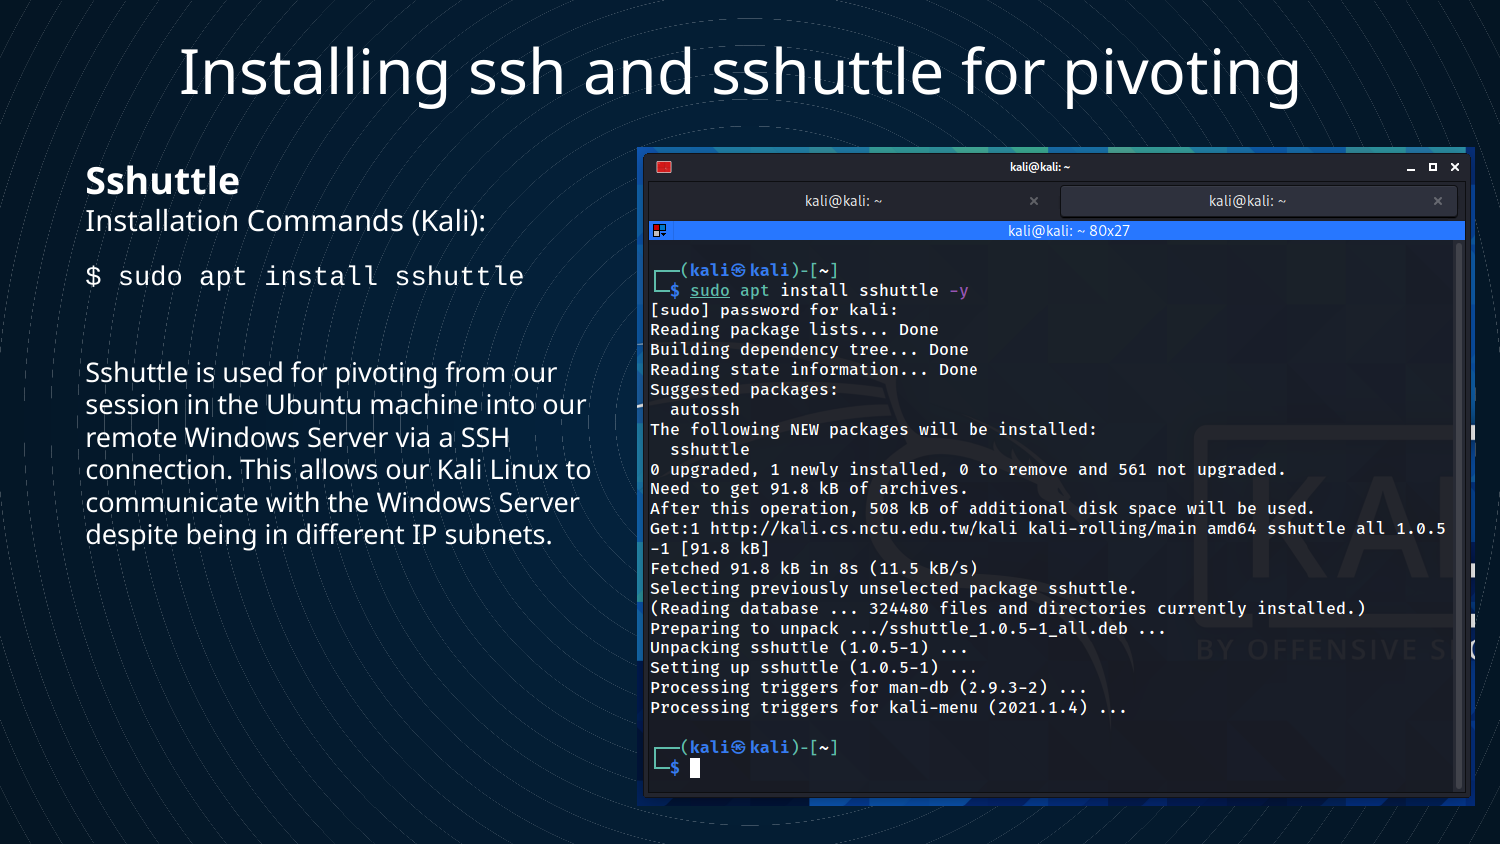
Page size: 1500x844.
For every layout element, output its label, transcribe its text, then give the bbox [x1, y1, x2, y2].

picture [637, 146, 1476, 806]
title Installing ssh and sshuttle for pivoting [51, 22, 1449, 123]
text_box Sshuttle Installation Commands (Kali): $ sudo apt install sshuttle Sshuttle is used for pivoting from our session in the Ubuntu machine into our remote Windows Server via a SSH connection. This allows our Kali Linux to communicate with the Windows Server despite being in different IP subnets. [70, 142, 613, 566]
